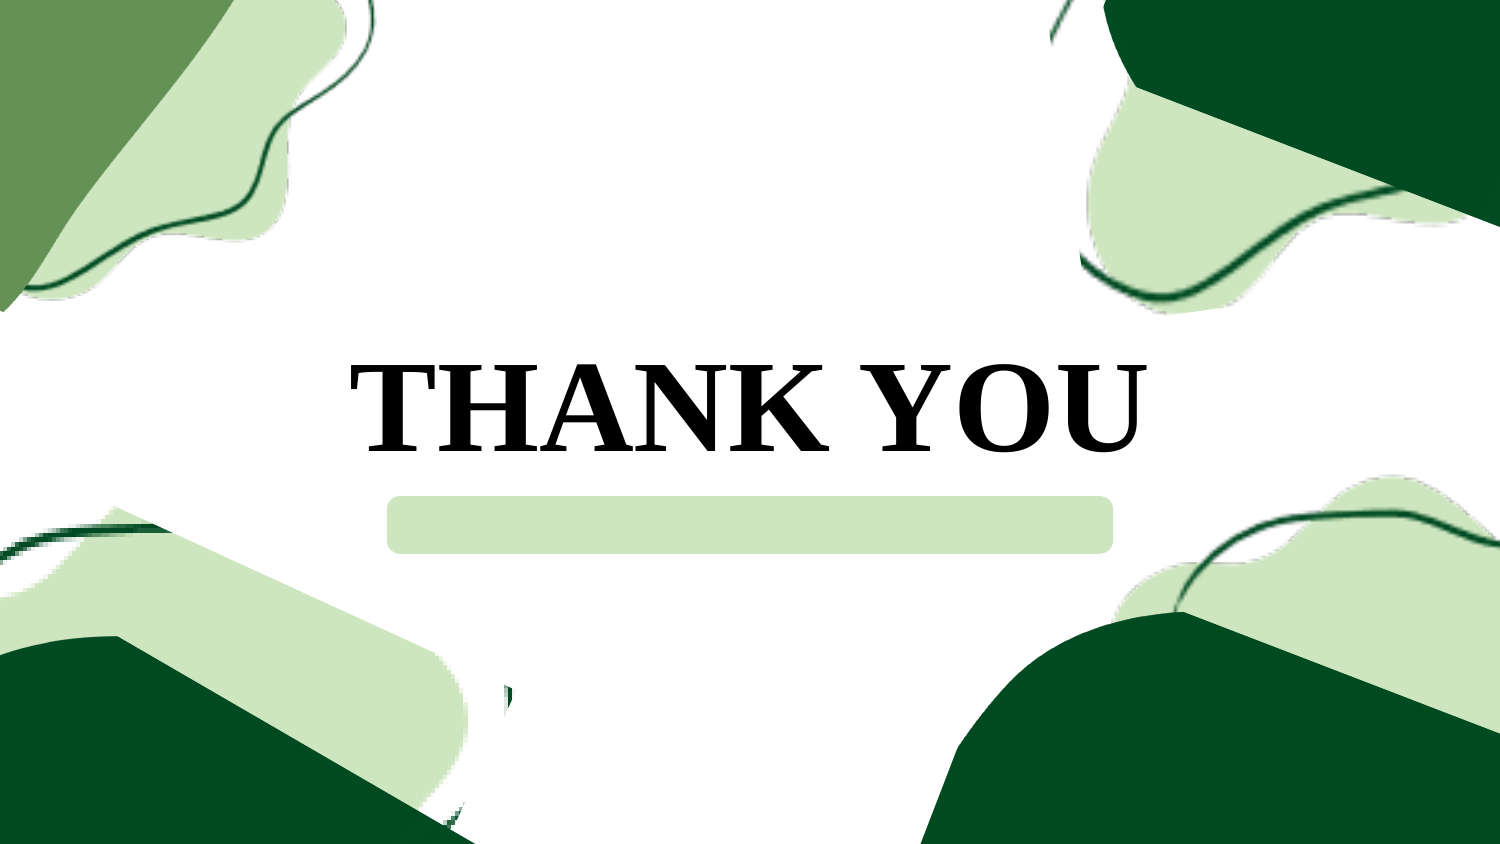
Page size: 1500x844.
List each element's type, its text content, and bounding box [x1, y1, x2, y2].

text_box [1080, 0, 1500, 228]
text_box [0, 574, 476, 844]
text_box THANK YOU [263, 342, 1237, 478]
text_box [1071, 470, 1500, 733]
text_box [1044, 0, 1500, 327]
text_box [386, 495, 1114, 554]
text_box [0, 0, 276, 364]
text_box [0, 465, 517, 830]
text_box [920, 563, 1500, 844]
text_box [159, 0, 377, 306]
